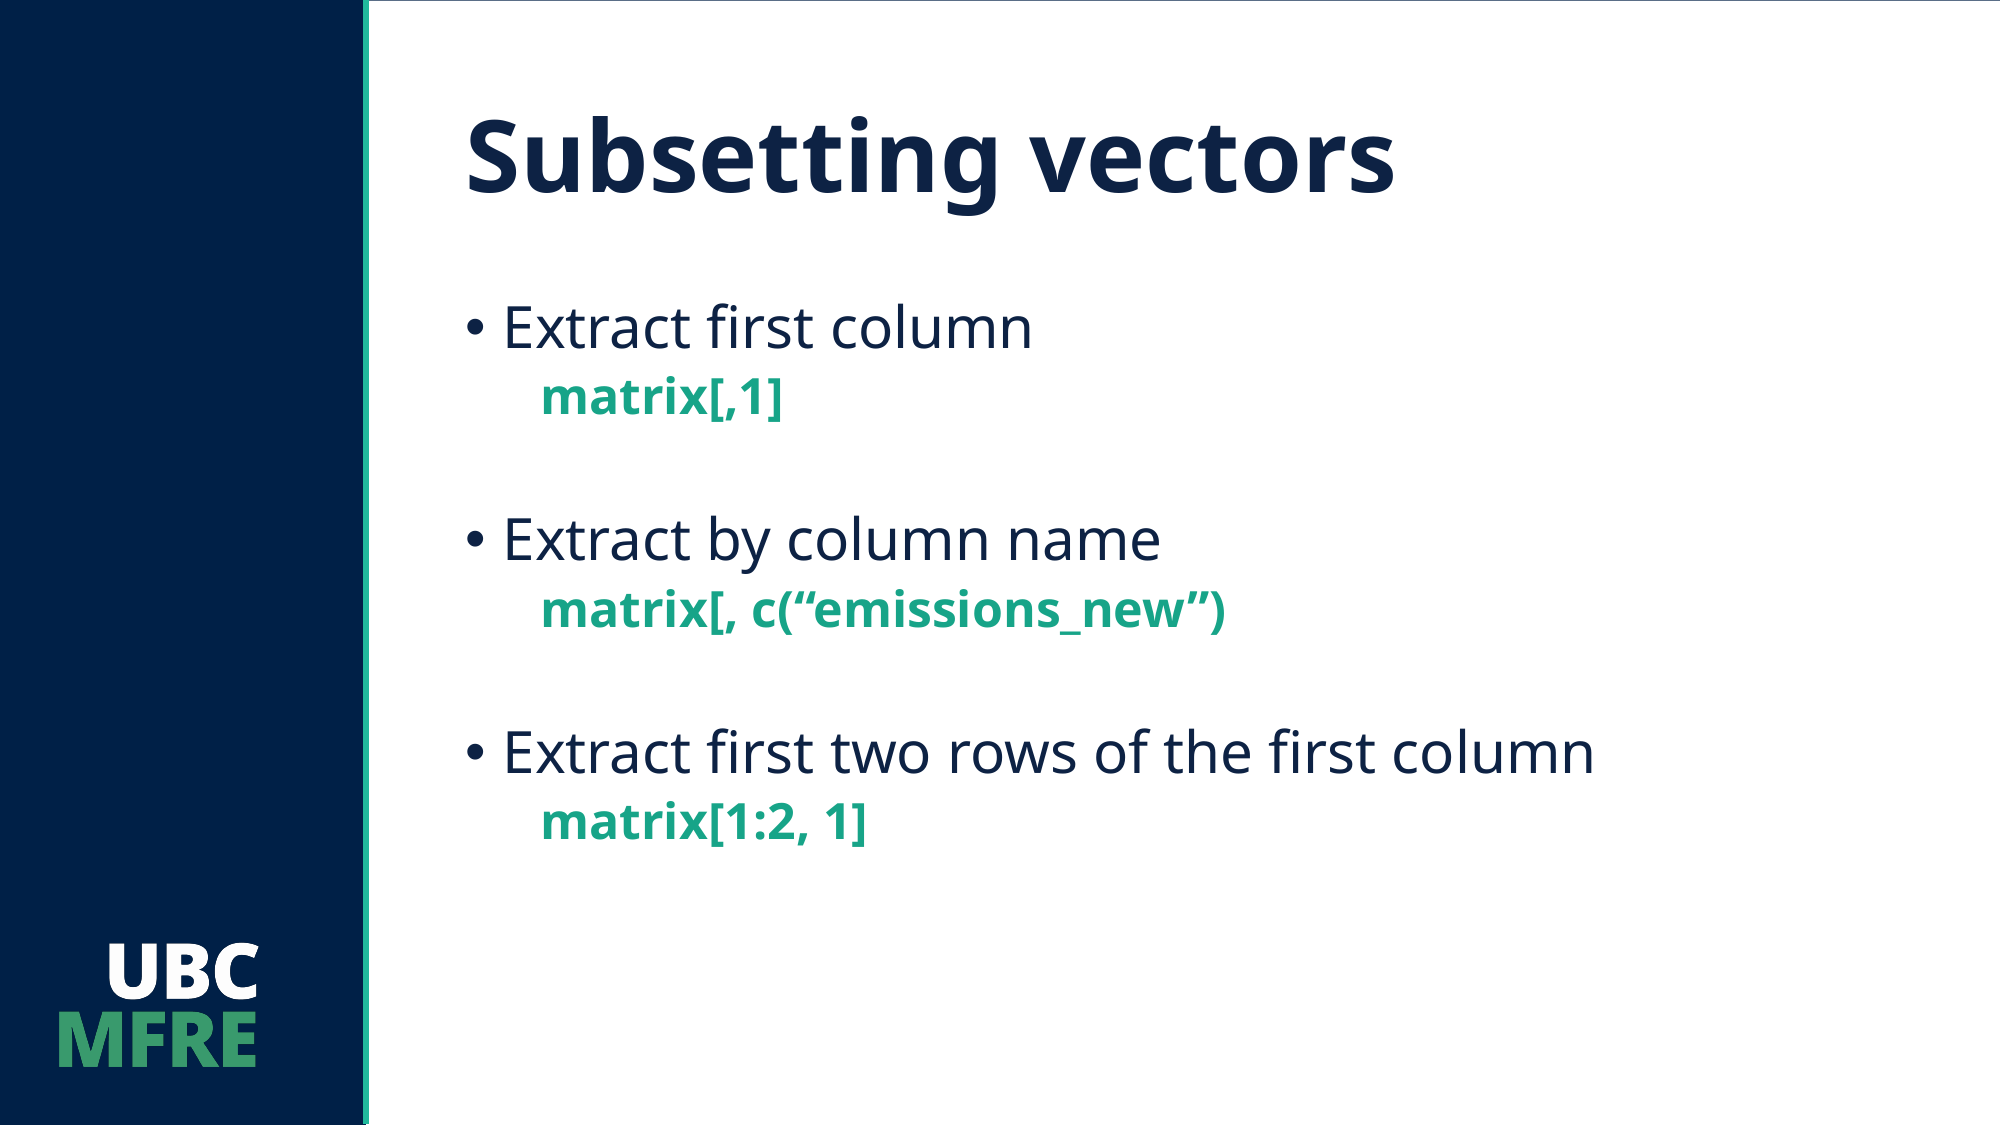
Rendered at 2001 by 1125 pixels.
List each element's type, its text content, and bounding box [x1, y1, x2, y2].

picture [37, 928, 279, 1083]
title Subsetting vectors [450, 50, 1943, 269]
list Extract first column matrix[,1] Extract by column name matrix[, c(“emissions_new”) Extract first two rows of the first column matrix[1:2, 1] [450, 290, 1943, 1083]
